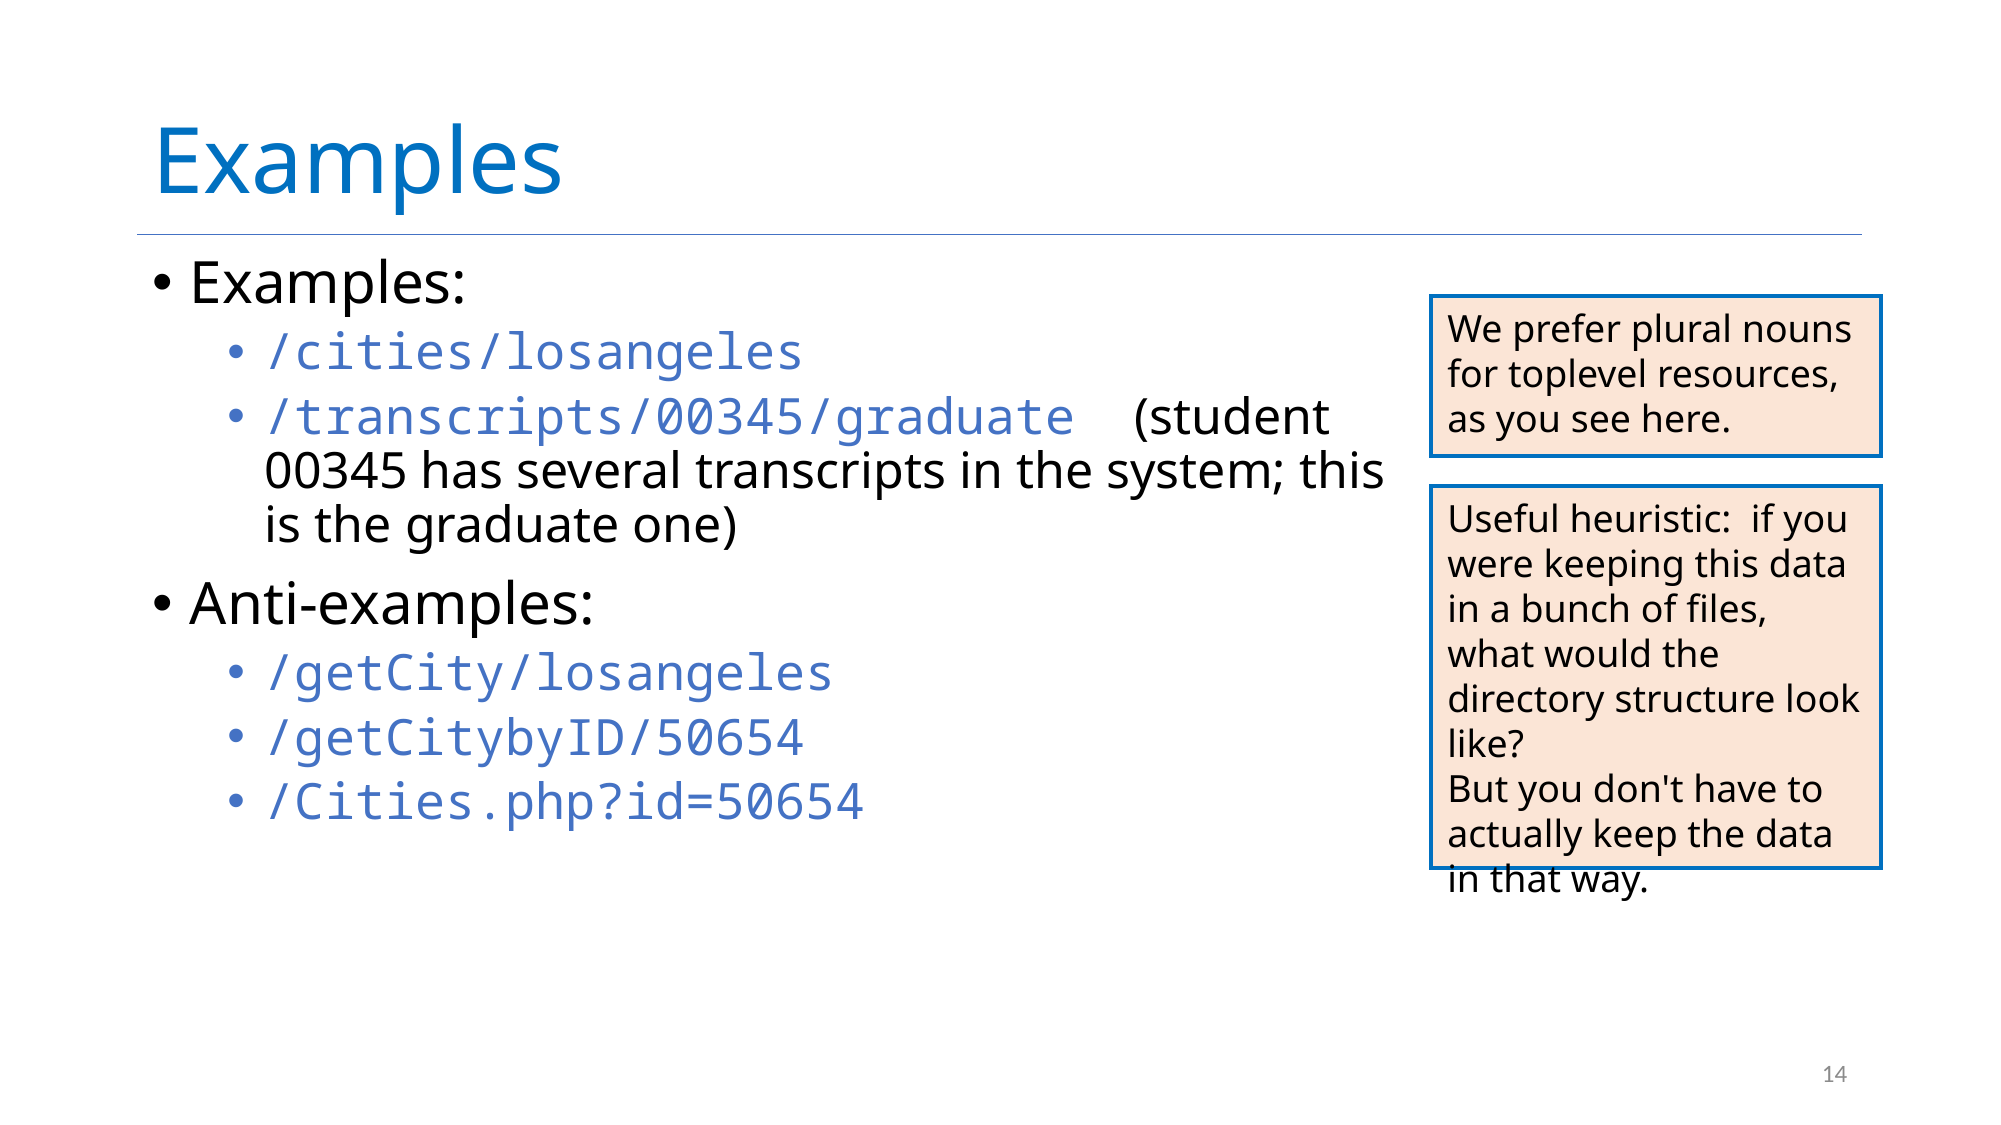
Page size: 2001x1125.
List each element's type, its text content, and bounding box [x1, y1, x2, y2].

slide_number 14 [1412, 1042, 1863, 1103]
list Examples: /cities/losangeles /transcripts/00345/graduate (student 00345 has several transcripts in the system; this is the graduate one) Anti-examples: /getCity/losangeles /getCitybyID/50654 /Cities.php?id=50654 [137, 246, 1432, 960]
title Examples [137, 3, 1863, 221]
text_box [1431, 296, 1882, 456]
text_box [1431, 486, 1882, 869]
